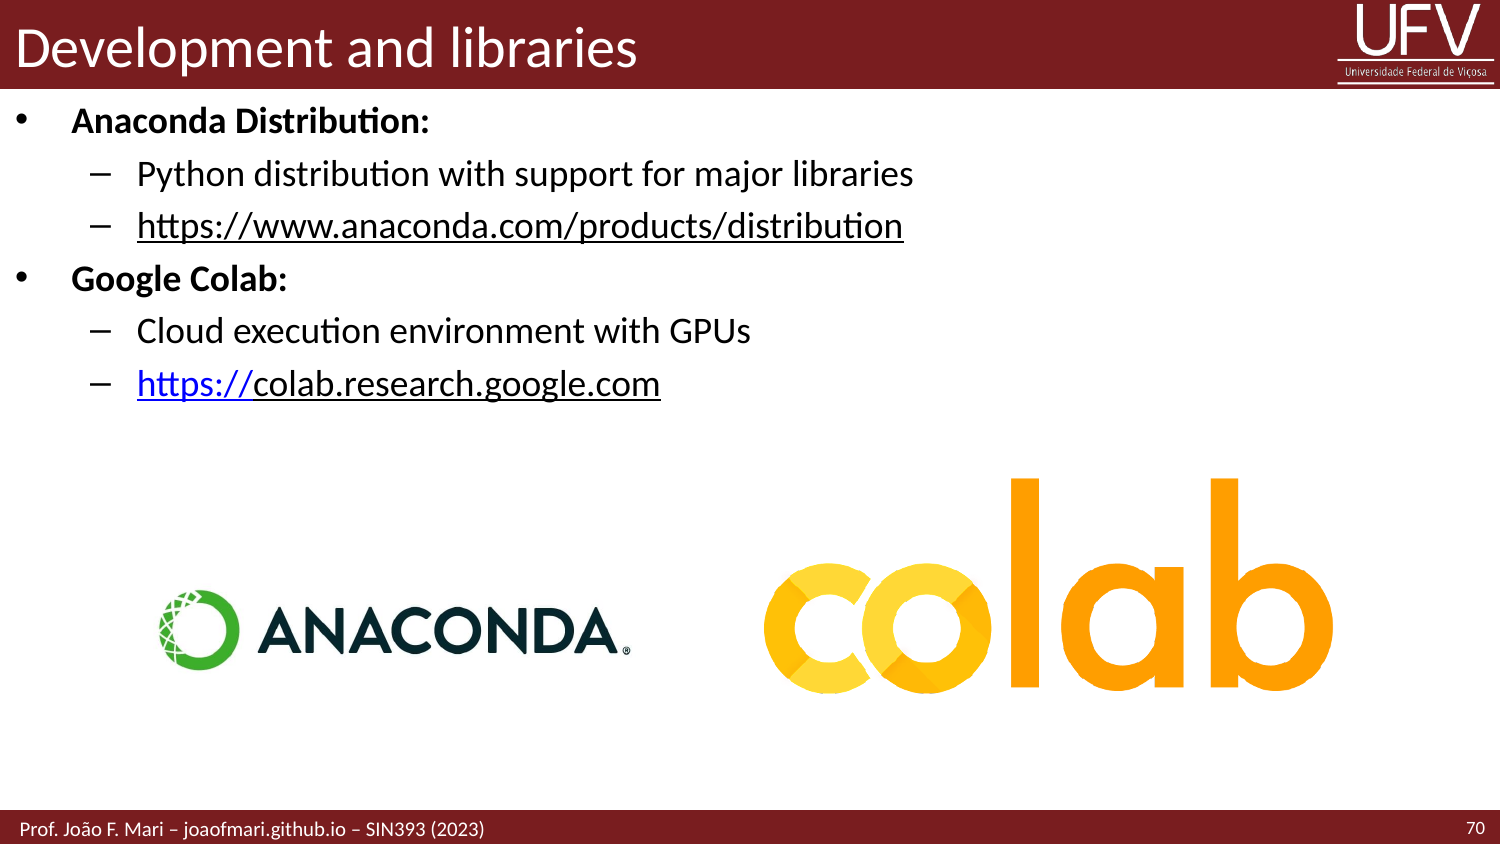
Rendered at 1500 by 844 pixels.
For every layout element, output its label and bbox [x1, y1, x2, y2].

text_box [88, 433, 1412, 791]
title [0, 0, 1500, 88]
list [0, 88, 1500, 812]
slide_number [1328, 811, 1500, 844]
footer [0, 812, 1034, 844]
